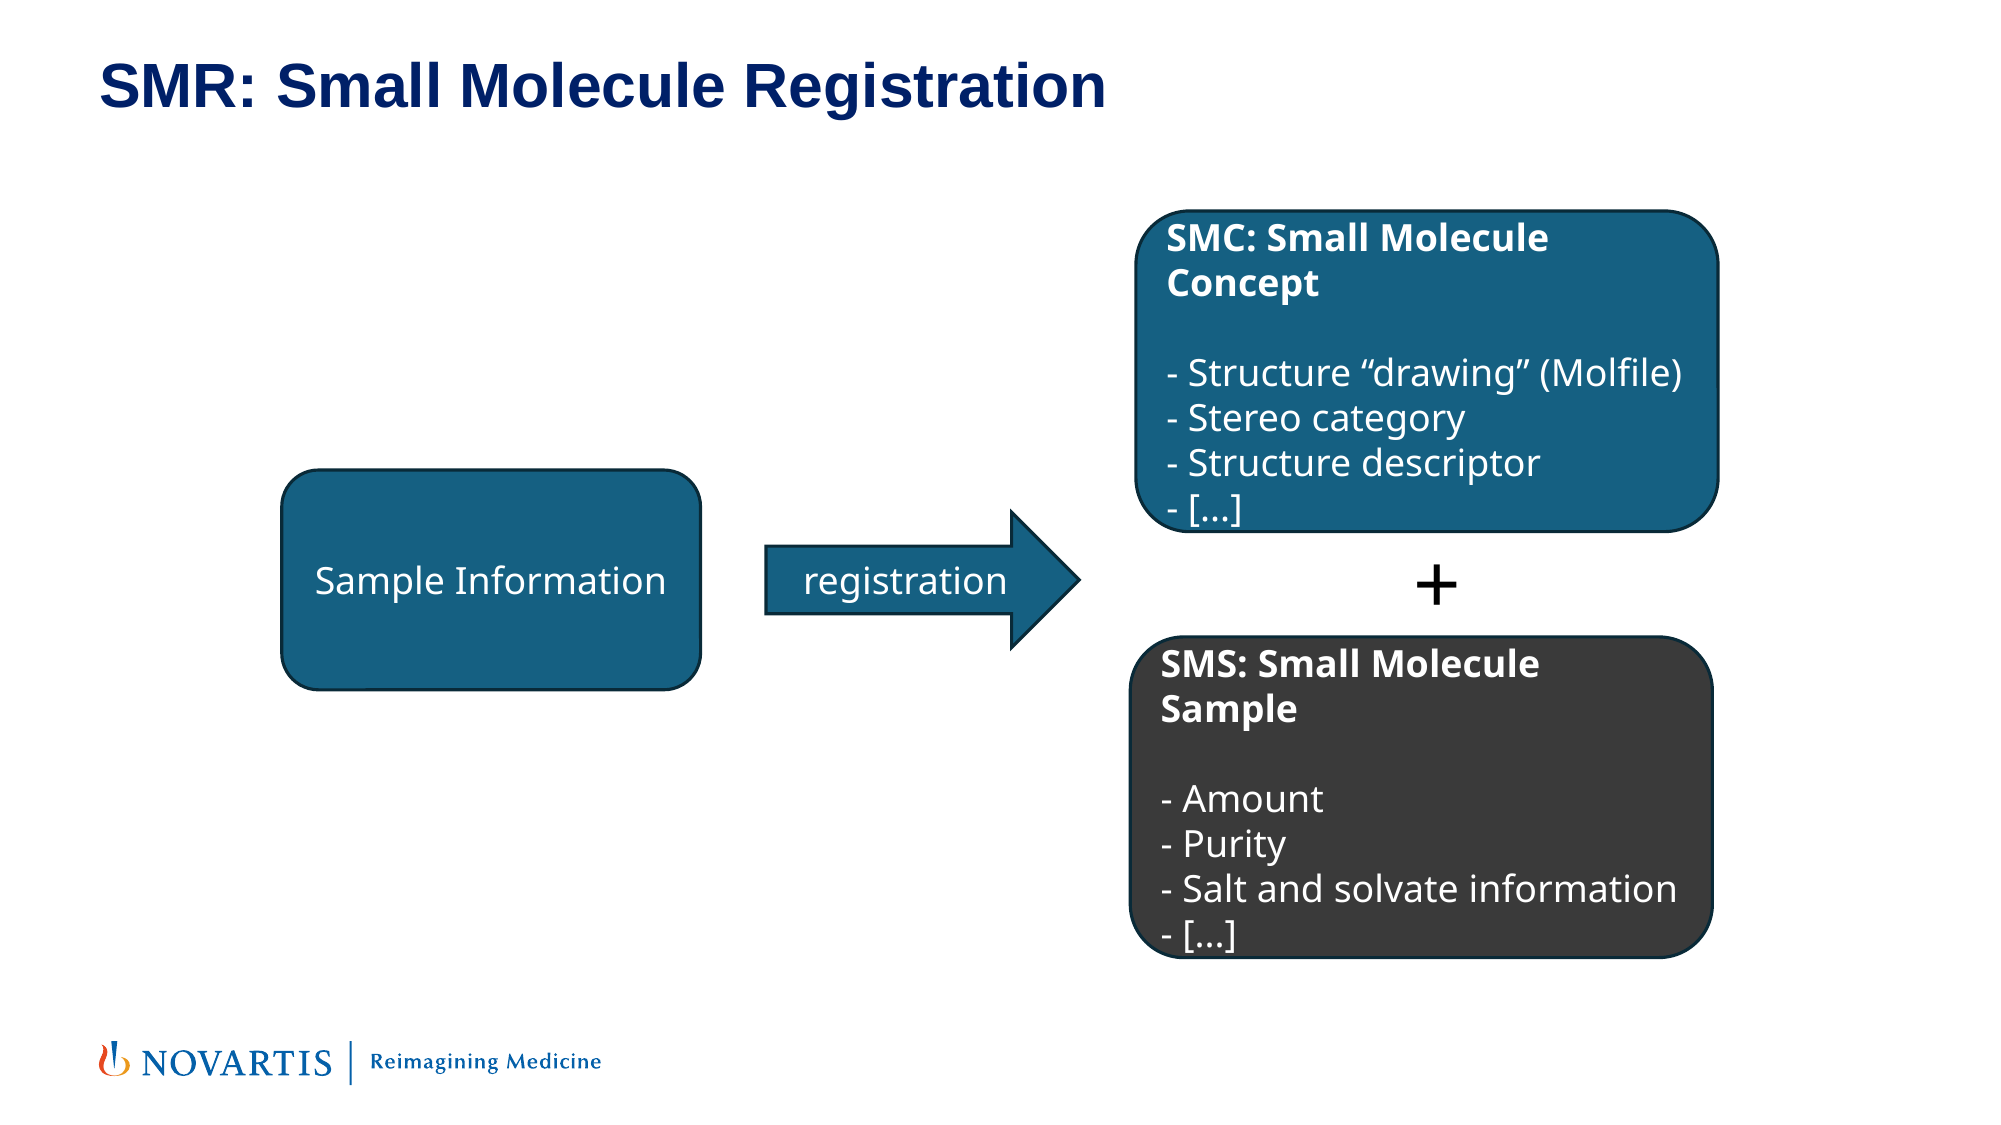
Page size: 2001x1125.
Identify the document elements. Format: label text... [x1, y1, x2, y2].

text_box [281, 210, 1719, 959]
title SMR: Small Molecule Registration [99, 51, 1308, 226]
